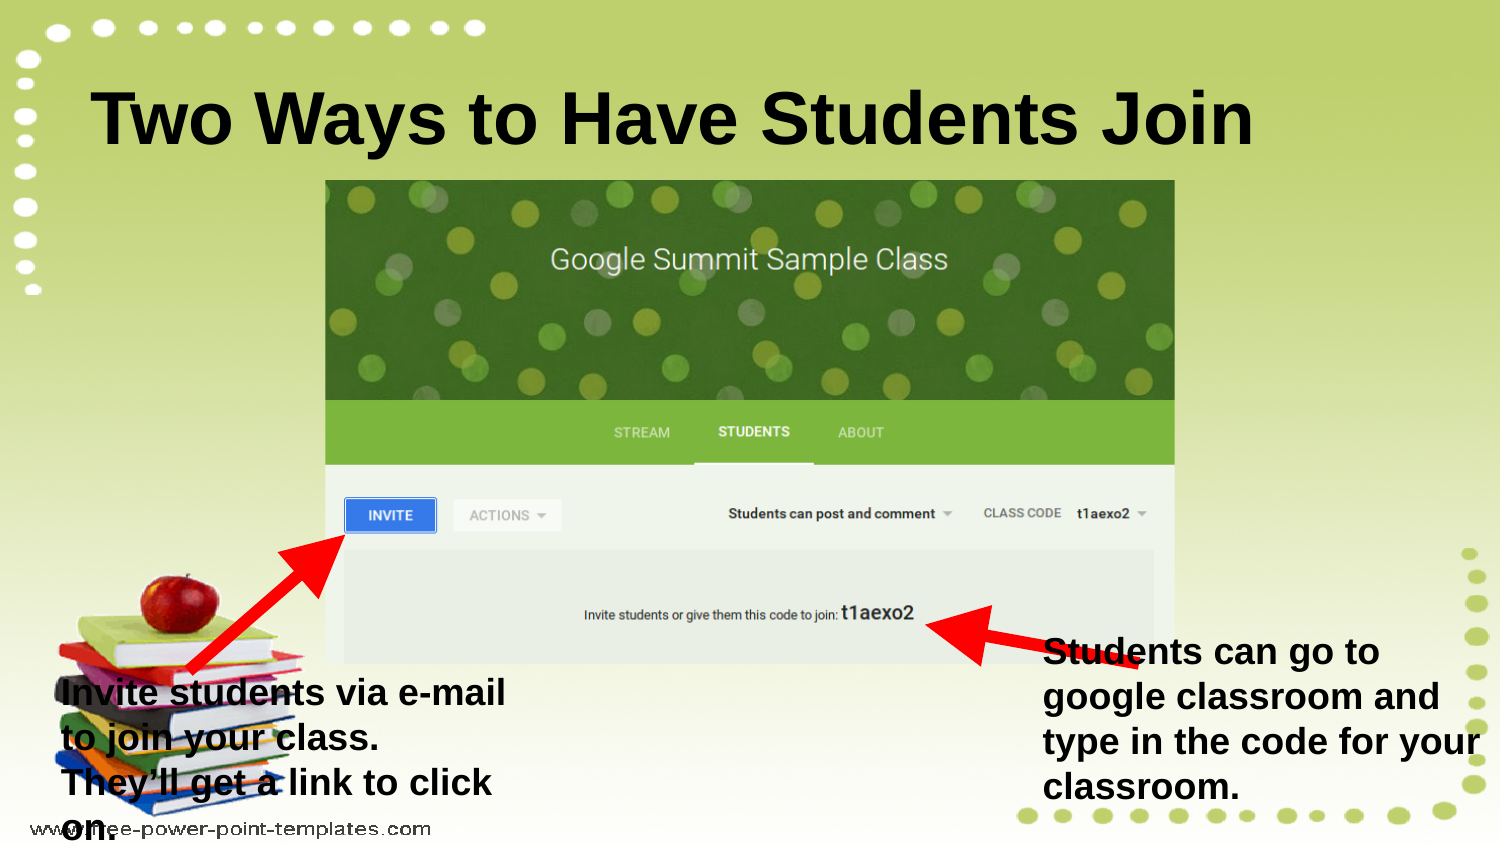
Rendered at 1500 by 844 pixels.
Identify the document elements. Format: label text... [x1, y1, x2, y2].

text_box Students can go to google classroom and type in the code for your classroom. [1027, 612, 1500, 766]
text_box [188, 534, 346, 672]
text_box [924, 624, 1140, 664]
text_box Invite students via e-mail to join your class. They’ll get a link to click on. [45, 653, 535, 832]
picture [0, 0, 1500, 844]
title Two Ways to Have Students Join [75, 33, 1425, 175]
